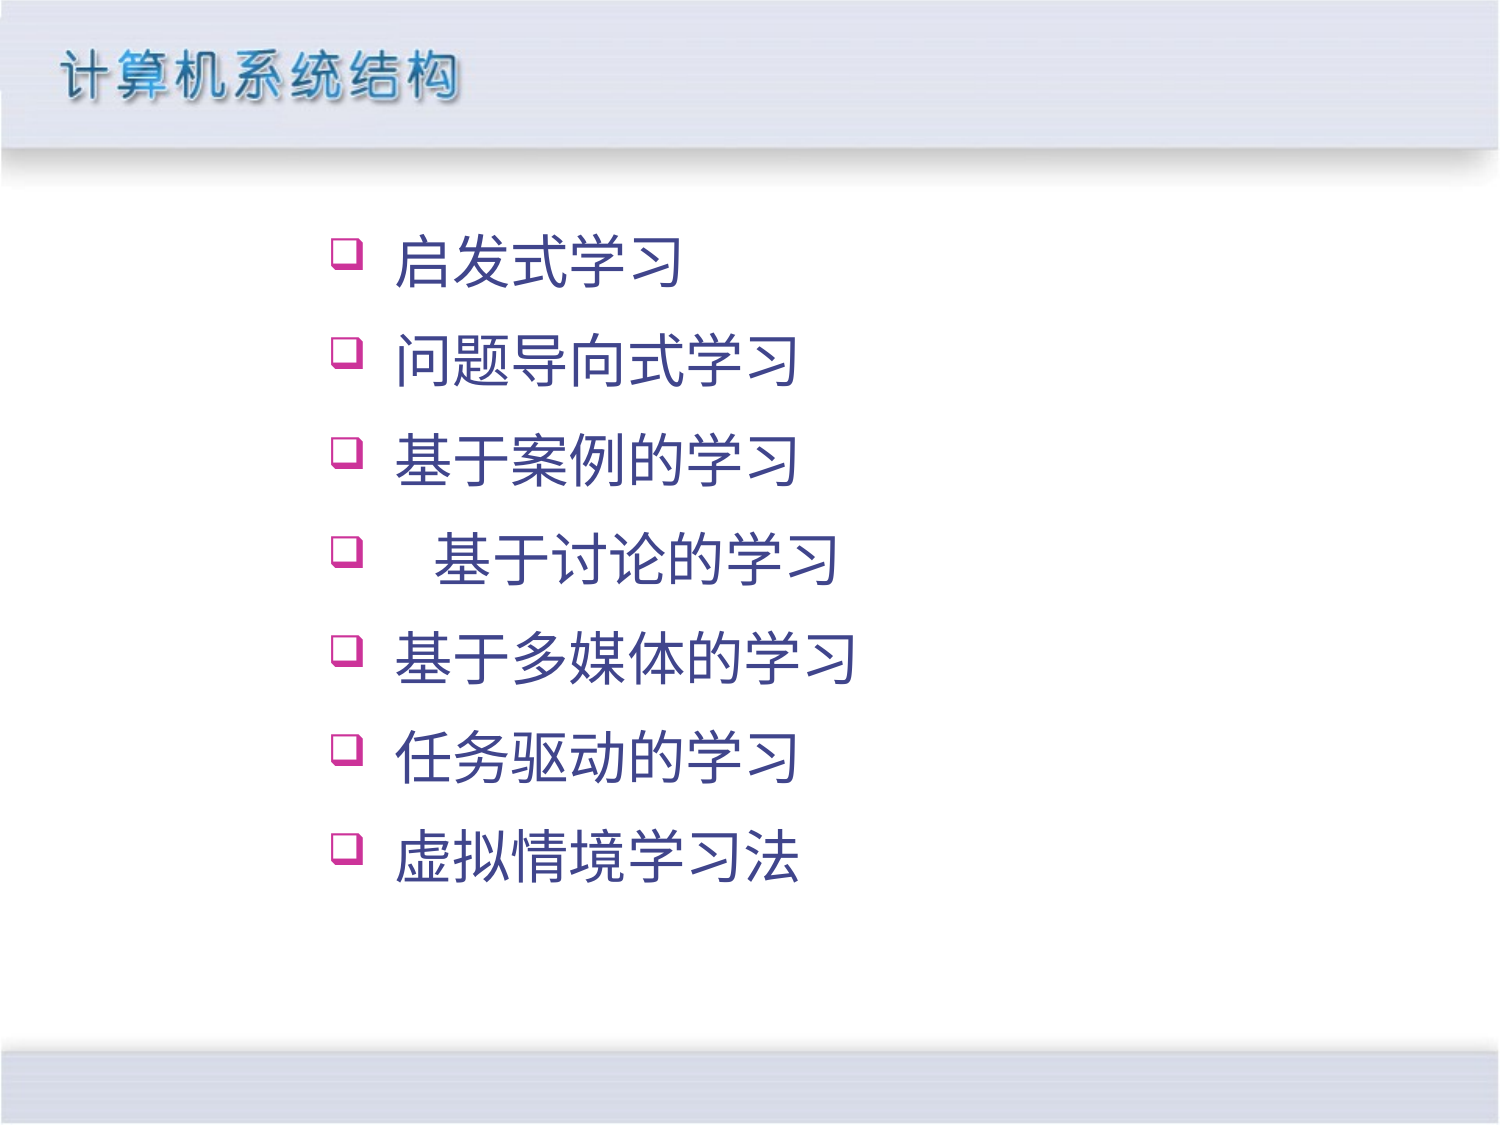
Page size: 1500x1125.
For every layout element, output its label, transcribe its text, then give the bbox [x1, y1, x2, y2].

picture [0, 0, 1500, 1125]
text_box 启发式学习 问题导向式学习 基于案例的学习 基于讨论的学习 基于多媒体的学习 任务驱动的学习 虚拟情境学习法 [312, 118, 1424, 898]
